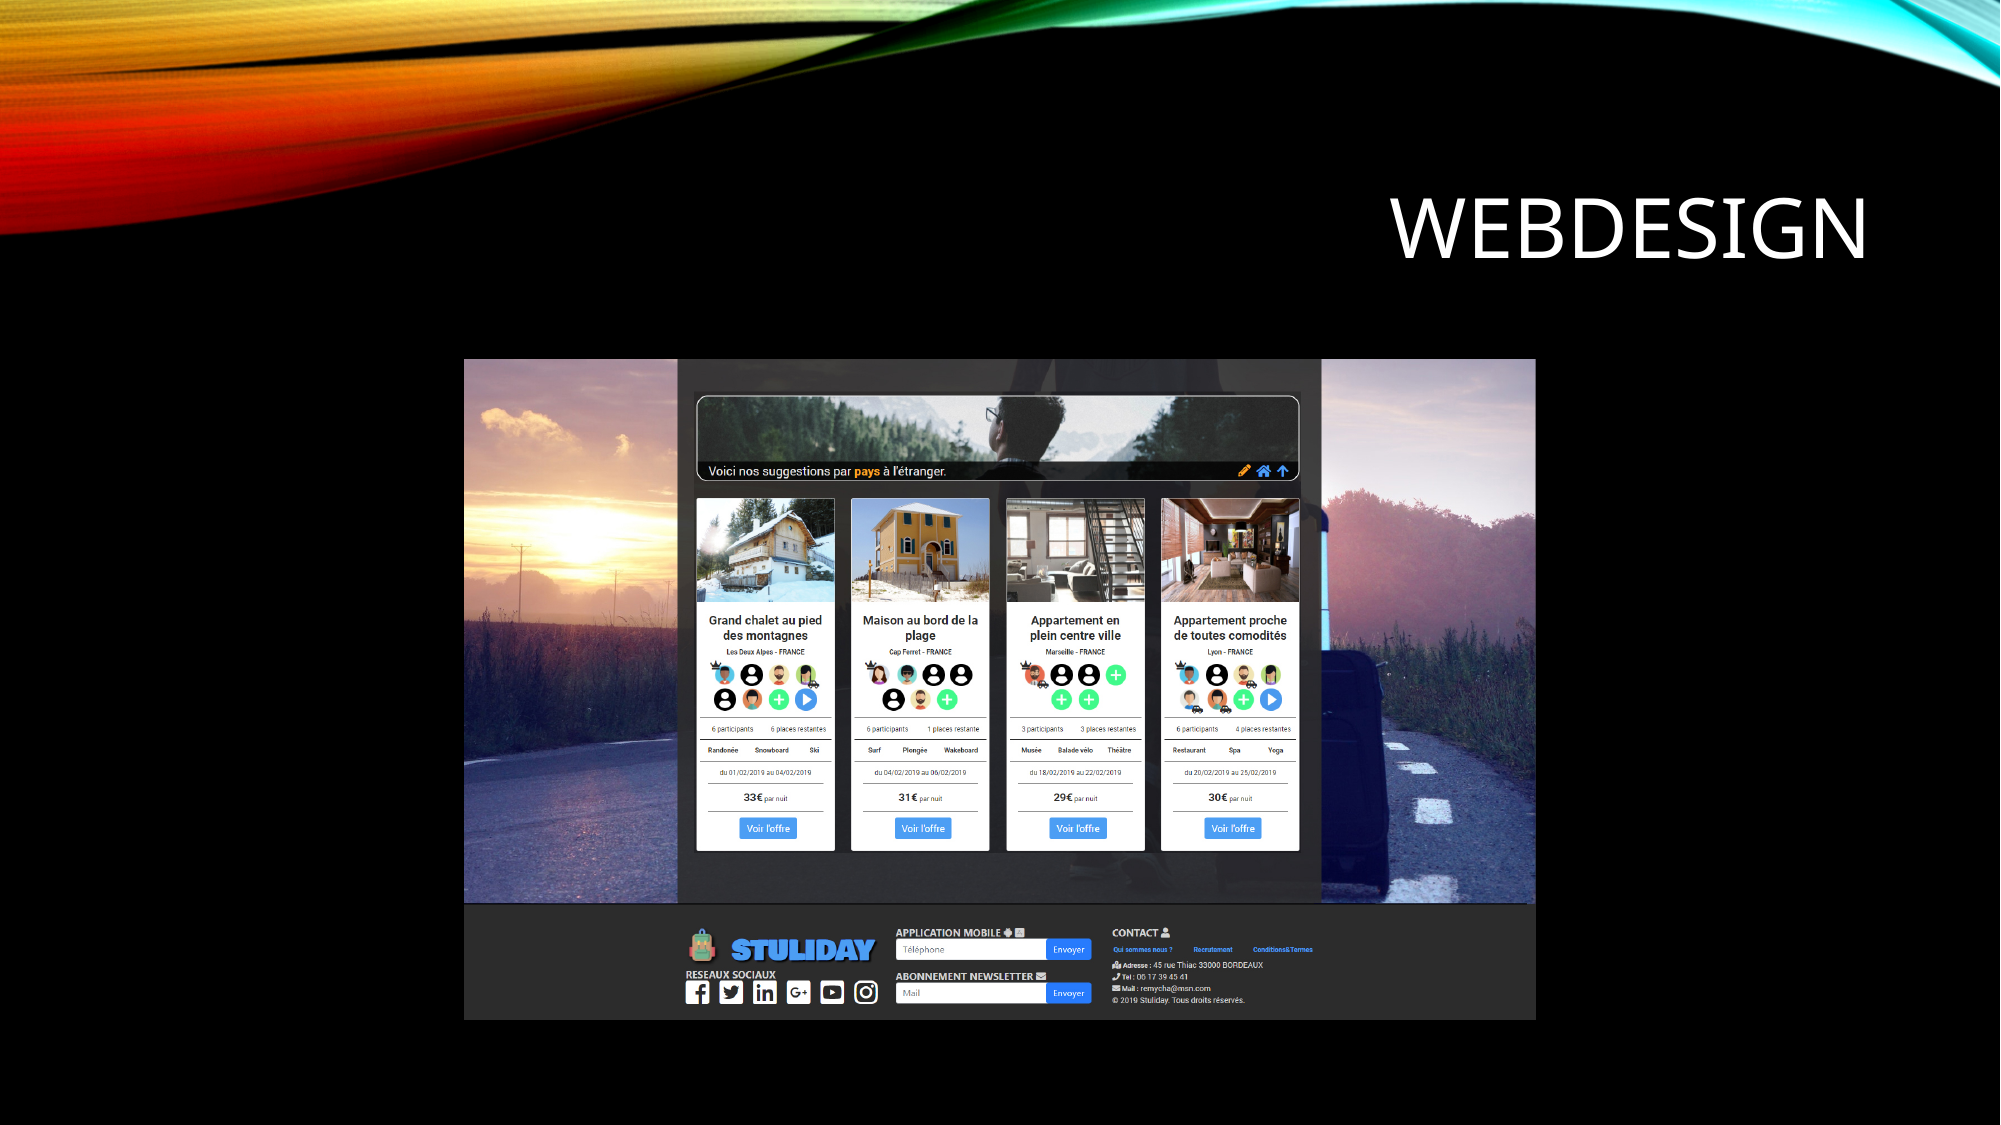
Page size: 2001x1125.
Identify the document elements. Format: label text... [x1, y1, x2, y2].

picture [0, 0, 2000, 237]
title webdesign [474, 125, 1888, 338]
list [464, 359, 1536, 1021]
